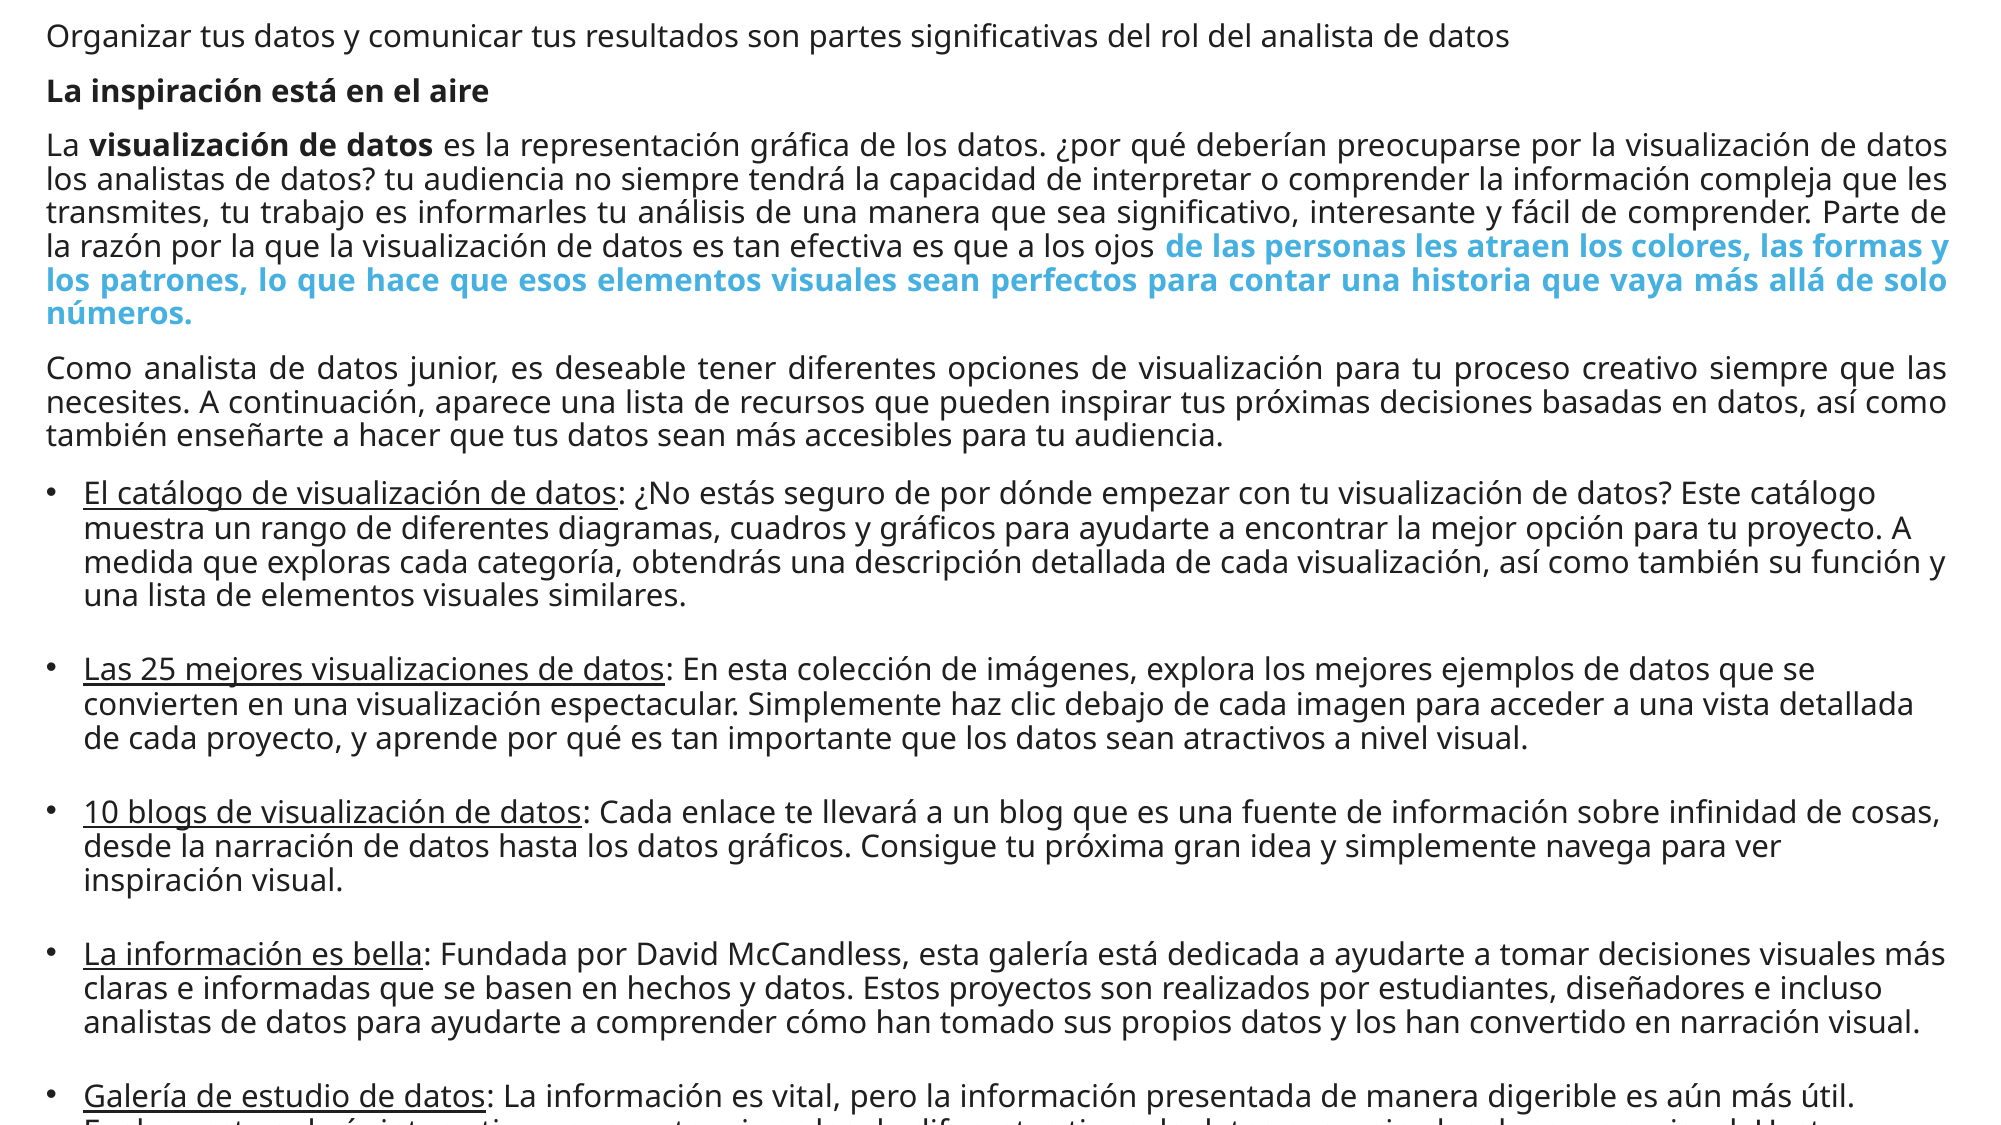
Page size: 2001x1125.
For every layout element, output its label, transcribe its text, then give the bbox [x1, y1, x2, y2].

list Organizar tus datos y comunicar tus resultados son partes significativas del rol del analista de datos La inspiración está en el aire La visualización de datos es la representación gráfica de los datos. ¿por qué deberían preocuparse por la visualización de datos los analistas de datos? tu audiencia no siempre tendrá la capacidad de interpretar o comprender la información compleja que les transmites, tu trabajo es informarles tu análisis de una manera que sea significativo, interesante y fácil de comprender. Parte de la razón por la que la visualización de datos es tan efectiva es que a los ojos de las personas les atraen los colores, las formas y los patrones, lo que hace que esos elementos visuales sean perfectos para contar una historia que vaya más allá de solo números. Como analista de datos junior, es deseable tener diferentes opciones de visualización para tu proceso creativo siempre que las necesites. A continuación, aparece una lista de recursos que pueden inspirar tus próximas decisiones basadas en datos, así como también enseñarte a hacer que tus datos sean más accesibles para tu audiencia. El catálogo de visualización de datos: ¿No estás seguro de por dónde empezar con tu visualización de datos? Este catálogo muestra un rango de diferentes diagramas, cuadros y gráficos para ayudarte a encontrar la mejor opción para tu proyecto. A medida que exploras cada categoría, obtendrás una descripción detallada de cada visualización, así como también su función y una lista de elementos visuales similares. Las 25 mejores visualizaciones de datos: En esta colección de imágenes, explora los mejores ejemplos de datos que se convierten en una visualización espectacular. Simplemente haz clic debajo de cada imagen para acceder a una vista detallada de cada proyecto, y aprende por qué es tan importante que los datos sean atractivos a nivel visual. 10 blogs de visualización de datos: Cada enlace te llevará a un blog que es una fuente de información sobre infinidad de cosas, desde la narración de datos hasta los datos gráficos. Consigue tu próxima gran idea y simplemente navega para ver inspiración visual. La información es bella: Fundada por David McCandless, esta galería está dedicada a ayudarte a tomar decisiones visuales más claras e informadas que se basen en hechos y datos. Estos proyectos son realizados por estudiantes, diseñadores e incluso analistas de datos para ayudarte a comprender cómo han tomado sus propios datos y los han convertido en narración visual. Galería de estudio de datos: La información es vital, pero la información presentada de manera digerible es aún más útil. Explora esta galería interactiva y encuentra ejemplos de diferentes tipos de datos comunicados de manera visual. Hasta puedes usar la herramienta de estudio de datos para crear tu propio elemento visual basado en datos. [30, 13, 1966, 1112]
